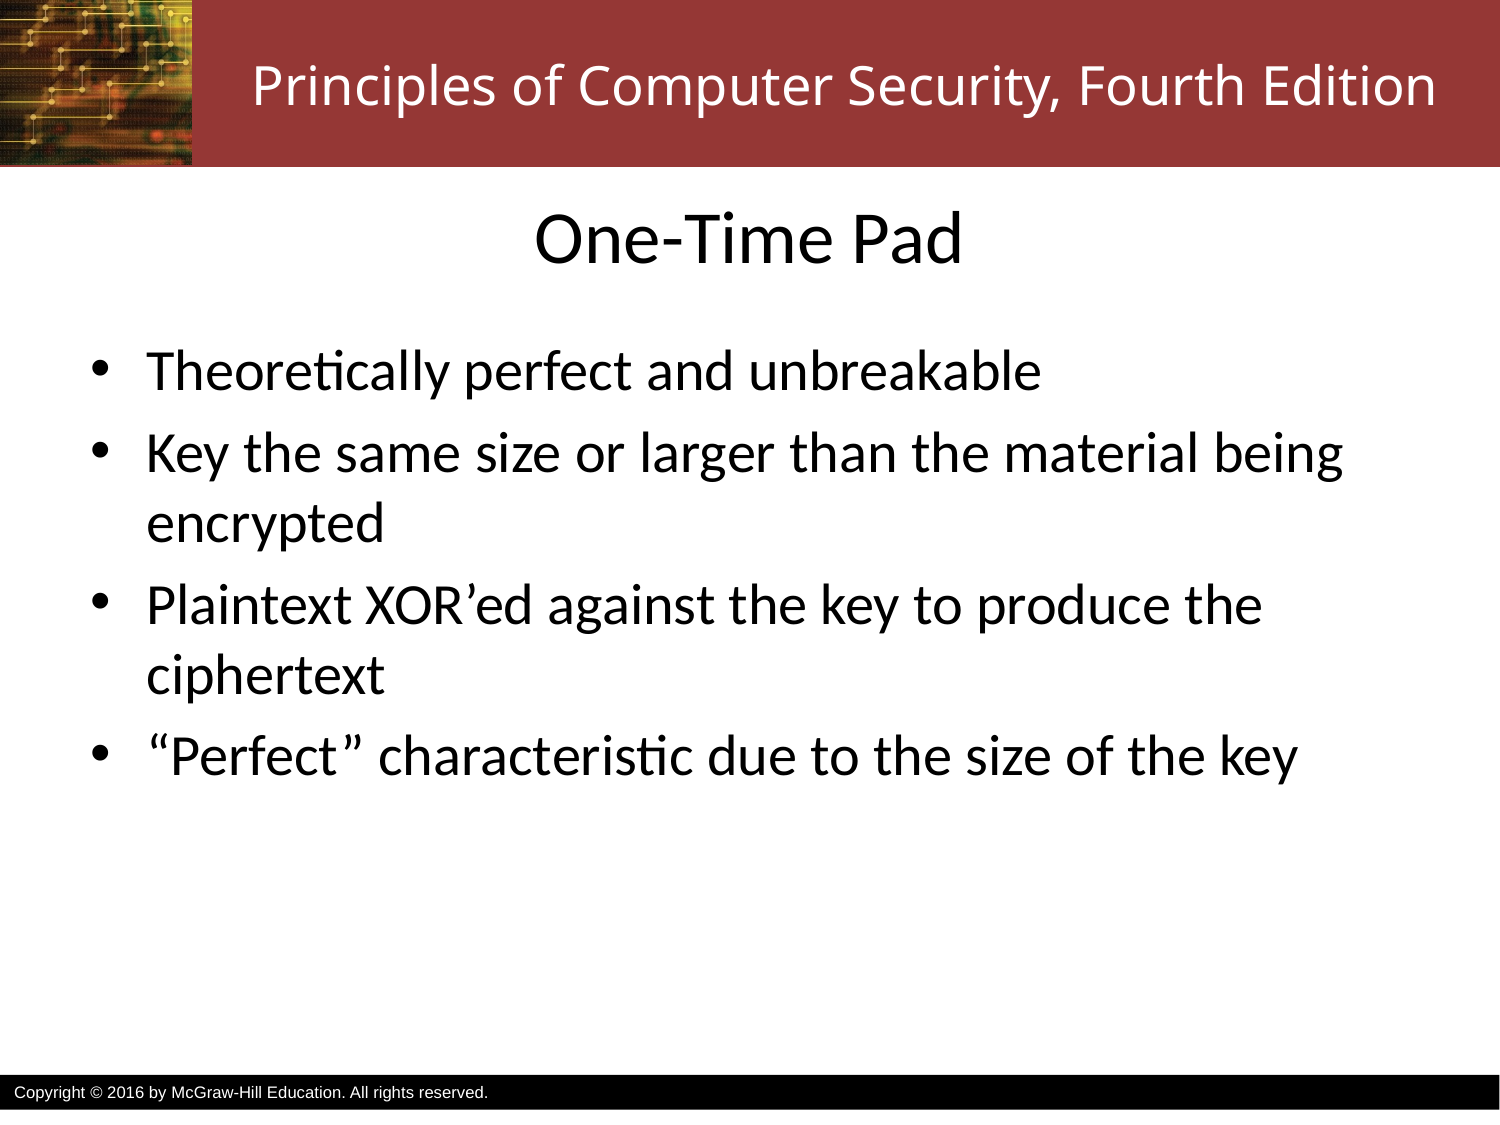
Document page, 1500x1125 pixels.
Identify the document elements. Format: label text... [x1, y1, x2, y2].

picture [0, 0, 192, 165]
list Theoretically perfect and unbreakable Key the same size or larger than the material being encrypted Plaintext XOR’ed against the key to produce the ciphertext “Perfect” characteristic due to the size of the key [75, 324, 1425, 1005]
title One-Time Pad [75, 181, 1425, 324]
